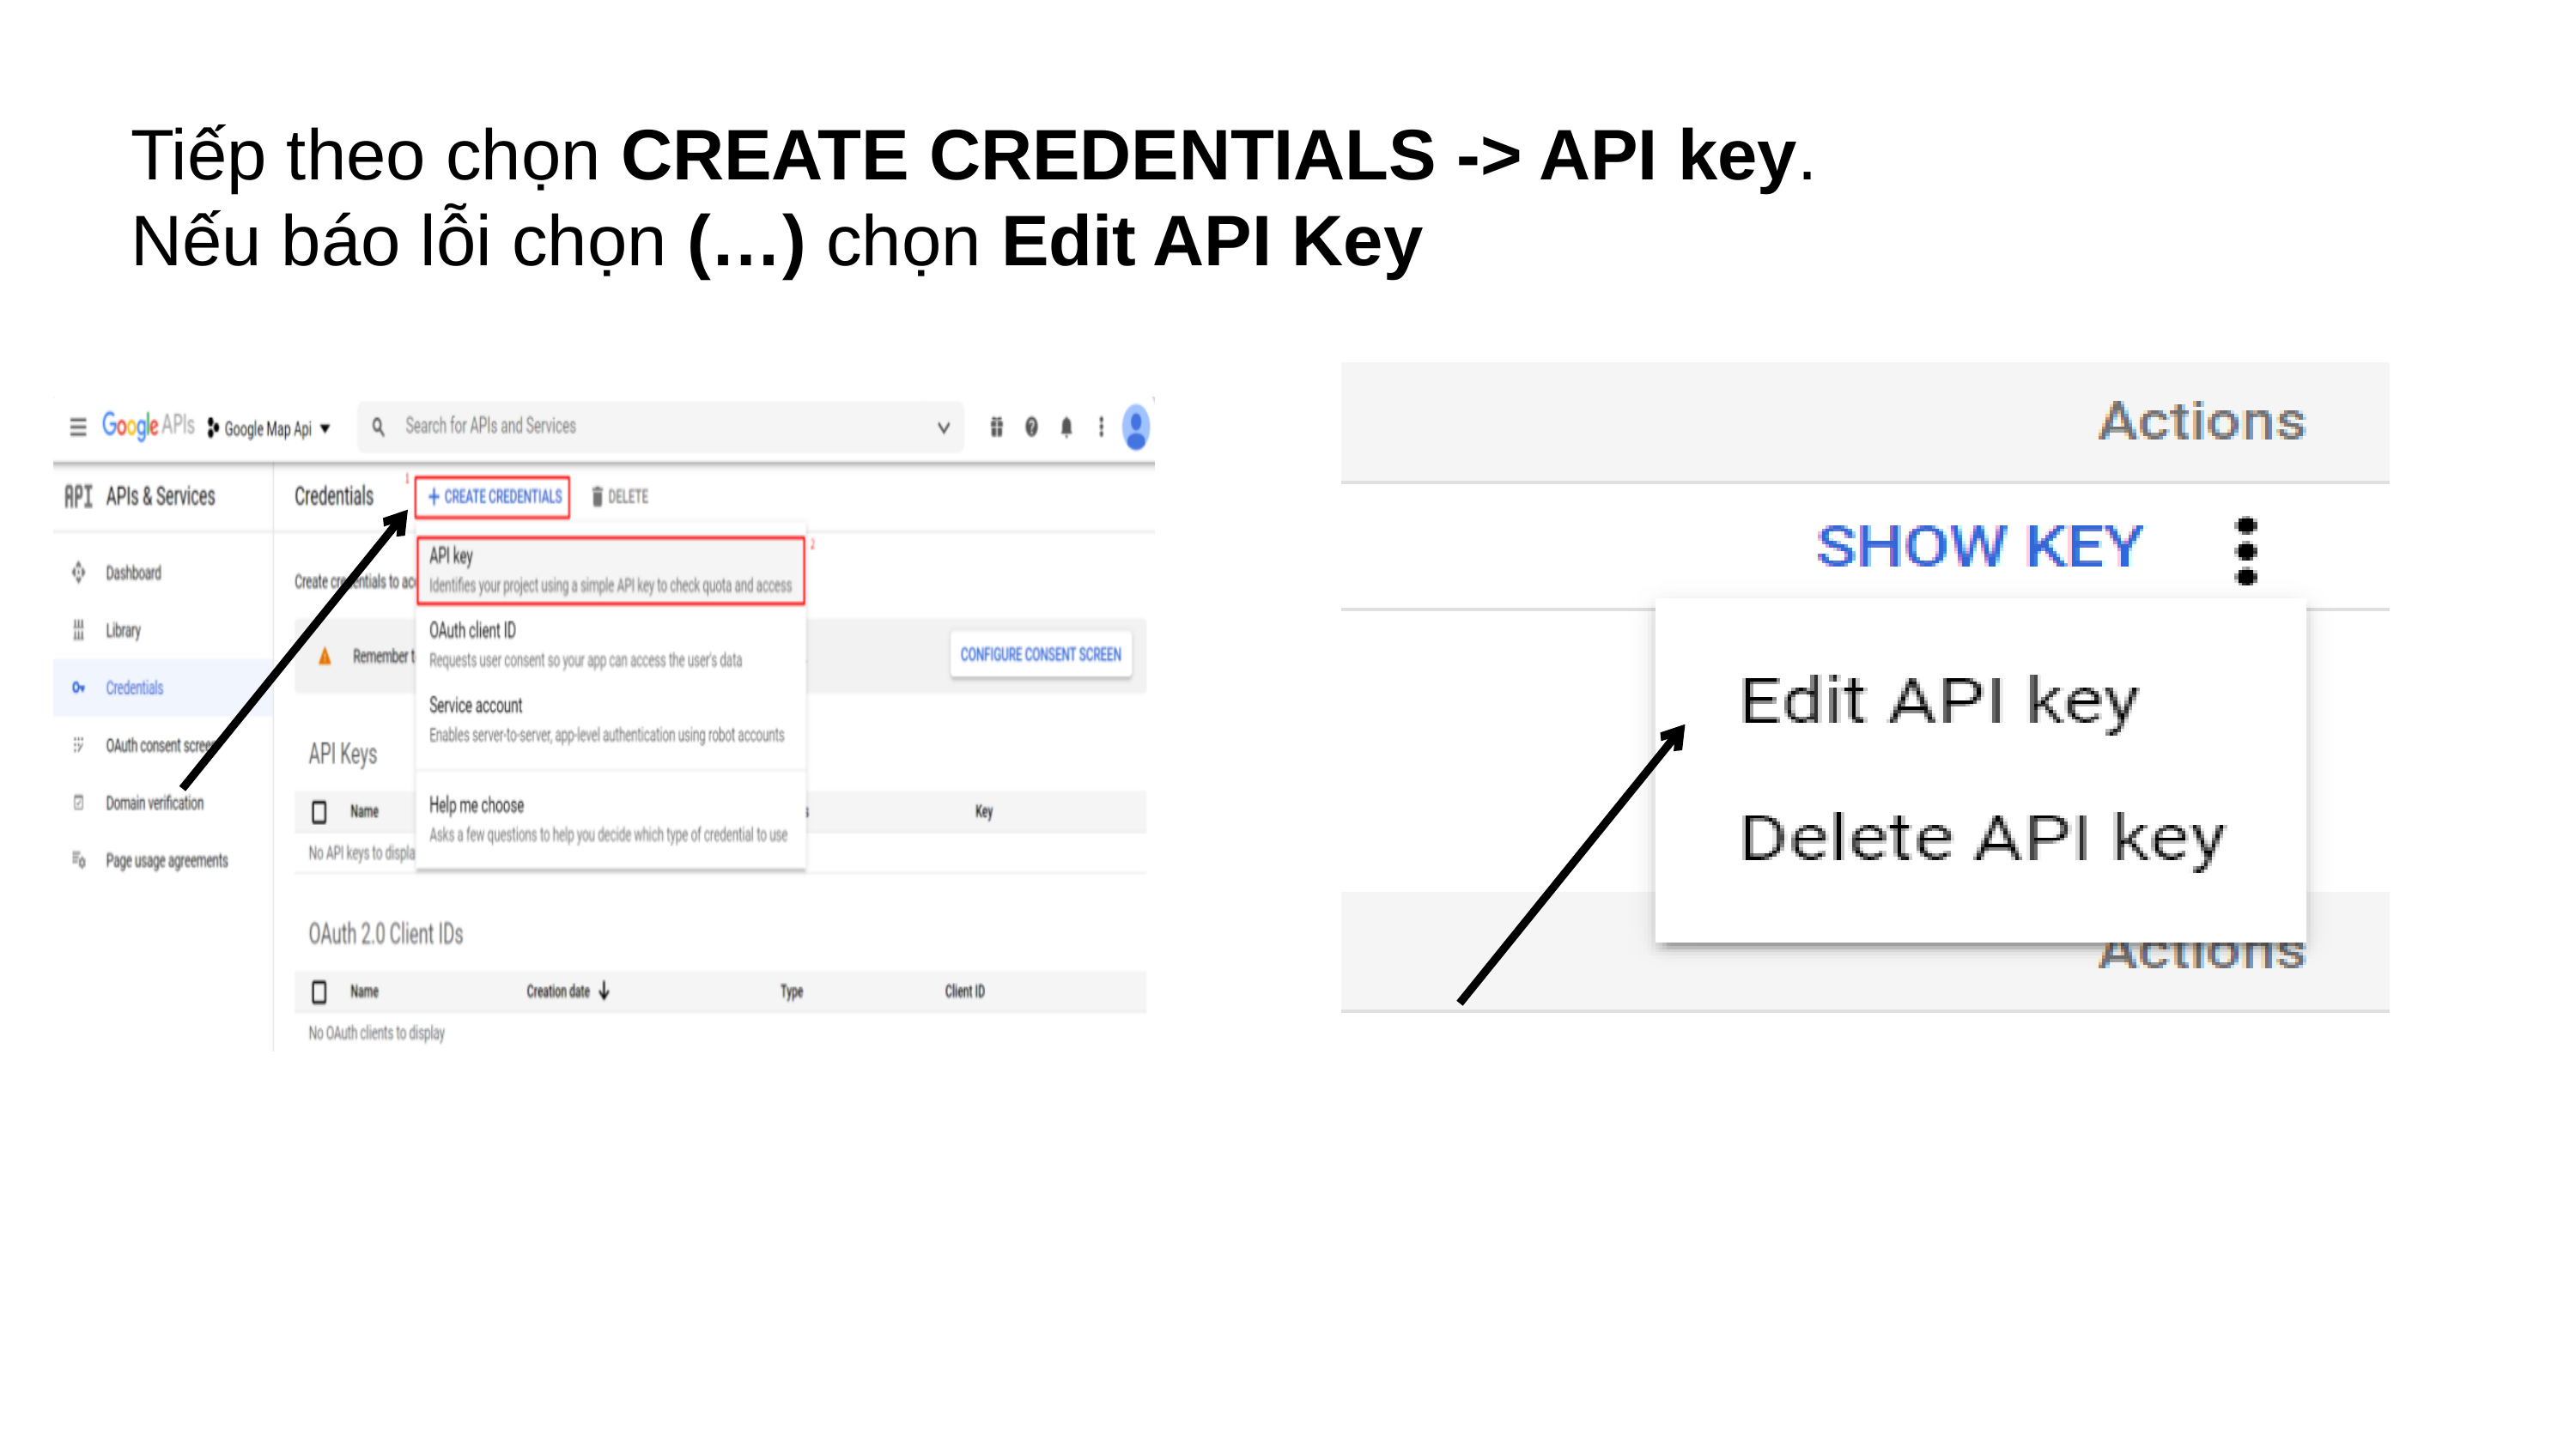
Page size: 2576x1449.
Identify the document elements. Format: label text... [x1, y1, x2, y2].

picture [1341, 207, 2523, 1052]
text_box Tiếp theo chọn CREATE CREDENTIALS -> API key. Nếu báo lỗi chọn (…) chọn Edit API Key [118, 101, 1889, 287]
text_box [1459, 724, 1686, 1003]
picture [53, 397, 1155, 1052]
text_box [182, 509, 408, 789]
